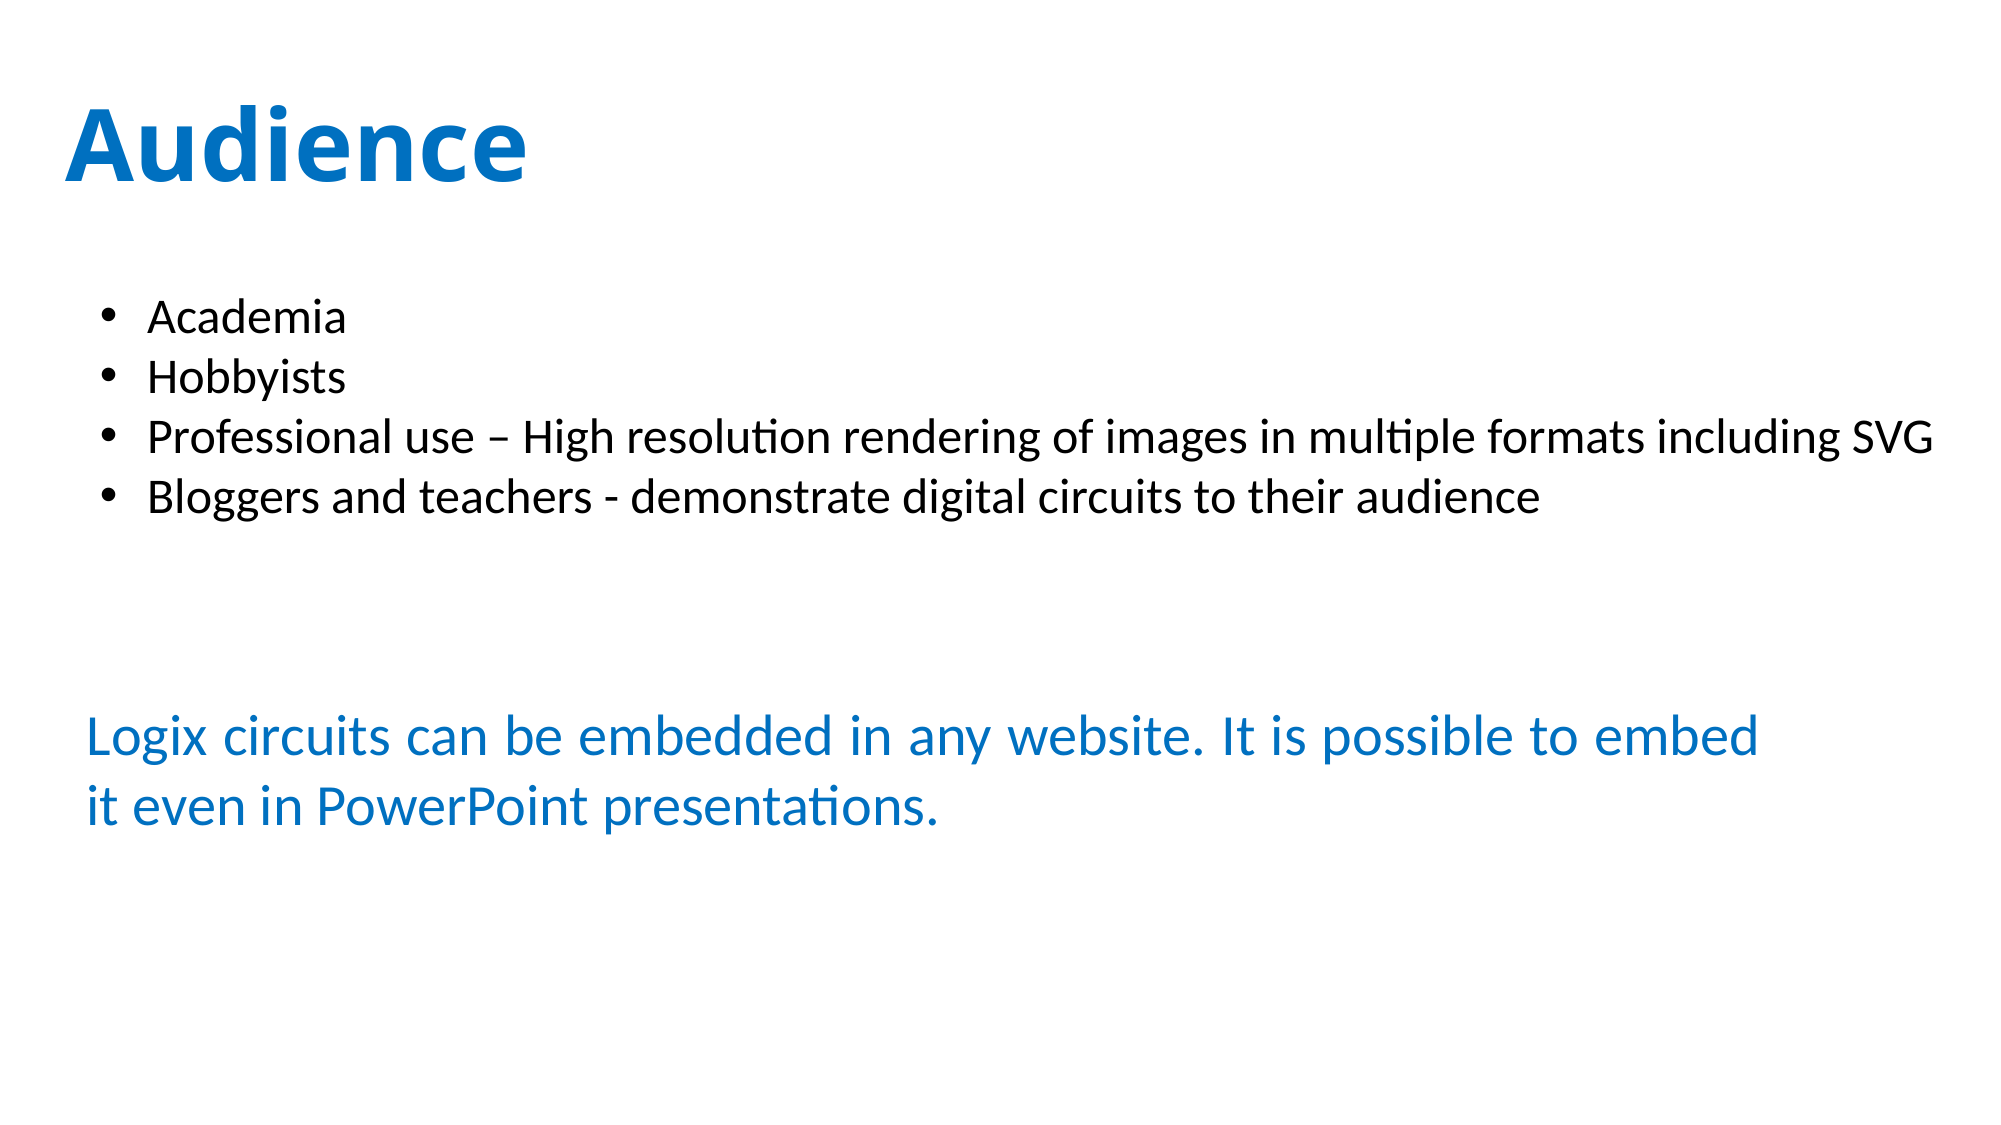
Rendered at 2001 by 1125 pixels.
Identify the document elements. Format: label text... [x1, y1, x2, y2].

title Audience [50, 82, 1776, 217]
text_box Logix circuits can be embedded in any website. It is possible to embed it even in PowerPoint presentations. [71, 690, 1776, 845]
text_box Academia Hobbyists Professional use – High resolution rendering of images in multiple formats including SVG Bloggers and teachers - demonstrate digital circuits to their audience [85, 276, 1950, 532]
